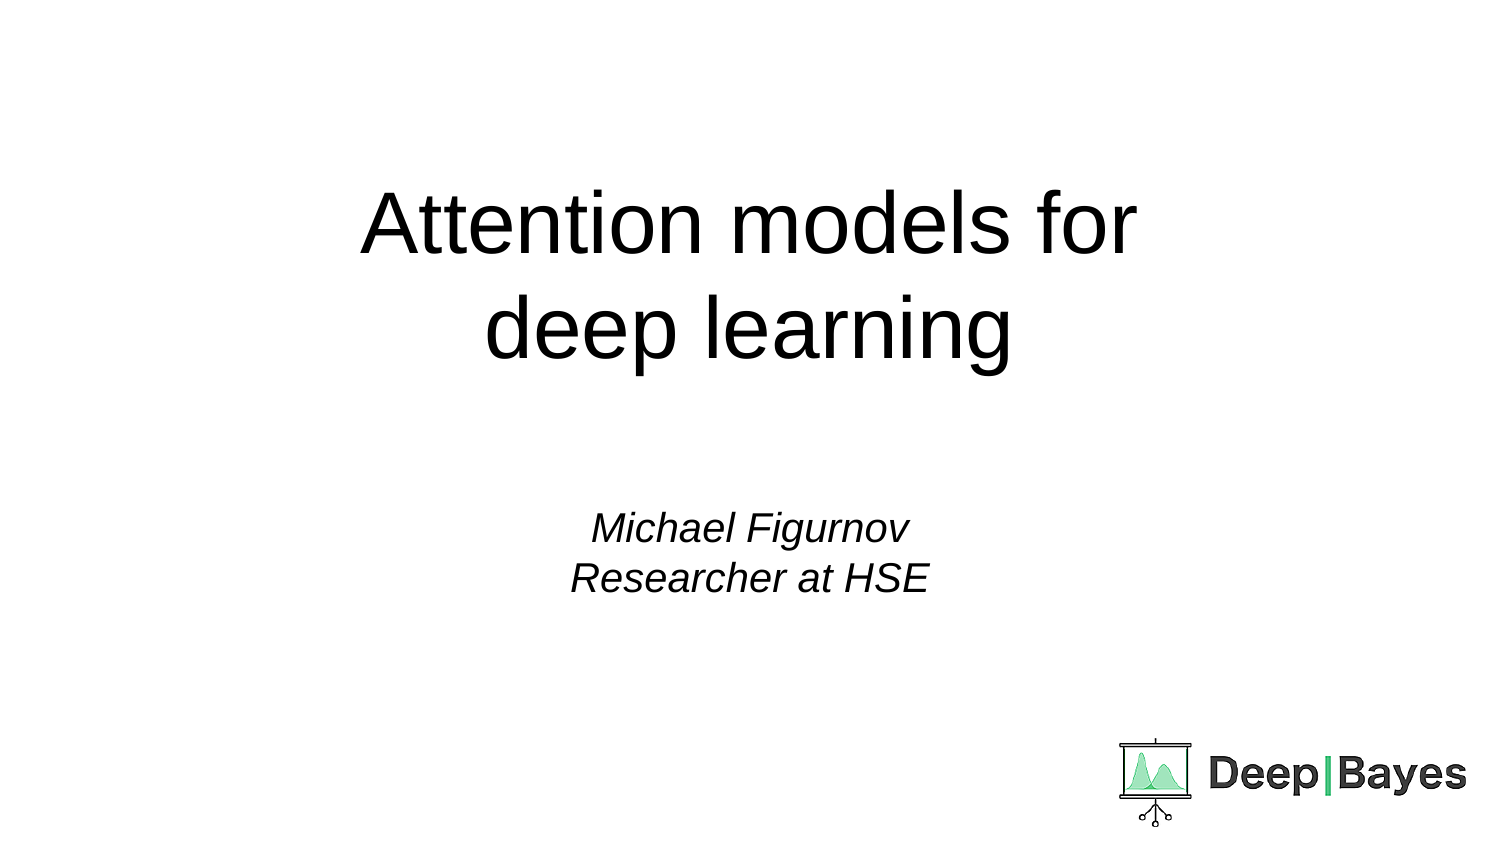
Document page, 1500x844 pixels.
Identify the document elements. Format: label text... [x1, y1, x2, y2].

title Attention models for deep learning [51, 53, 1449, 378]
picture [1119, 738, 1466, 827]
subtitle Michael Figurnov Researcher at HSE [51, 378, 1449, 760]
